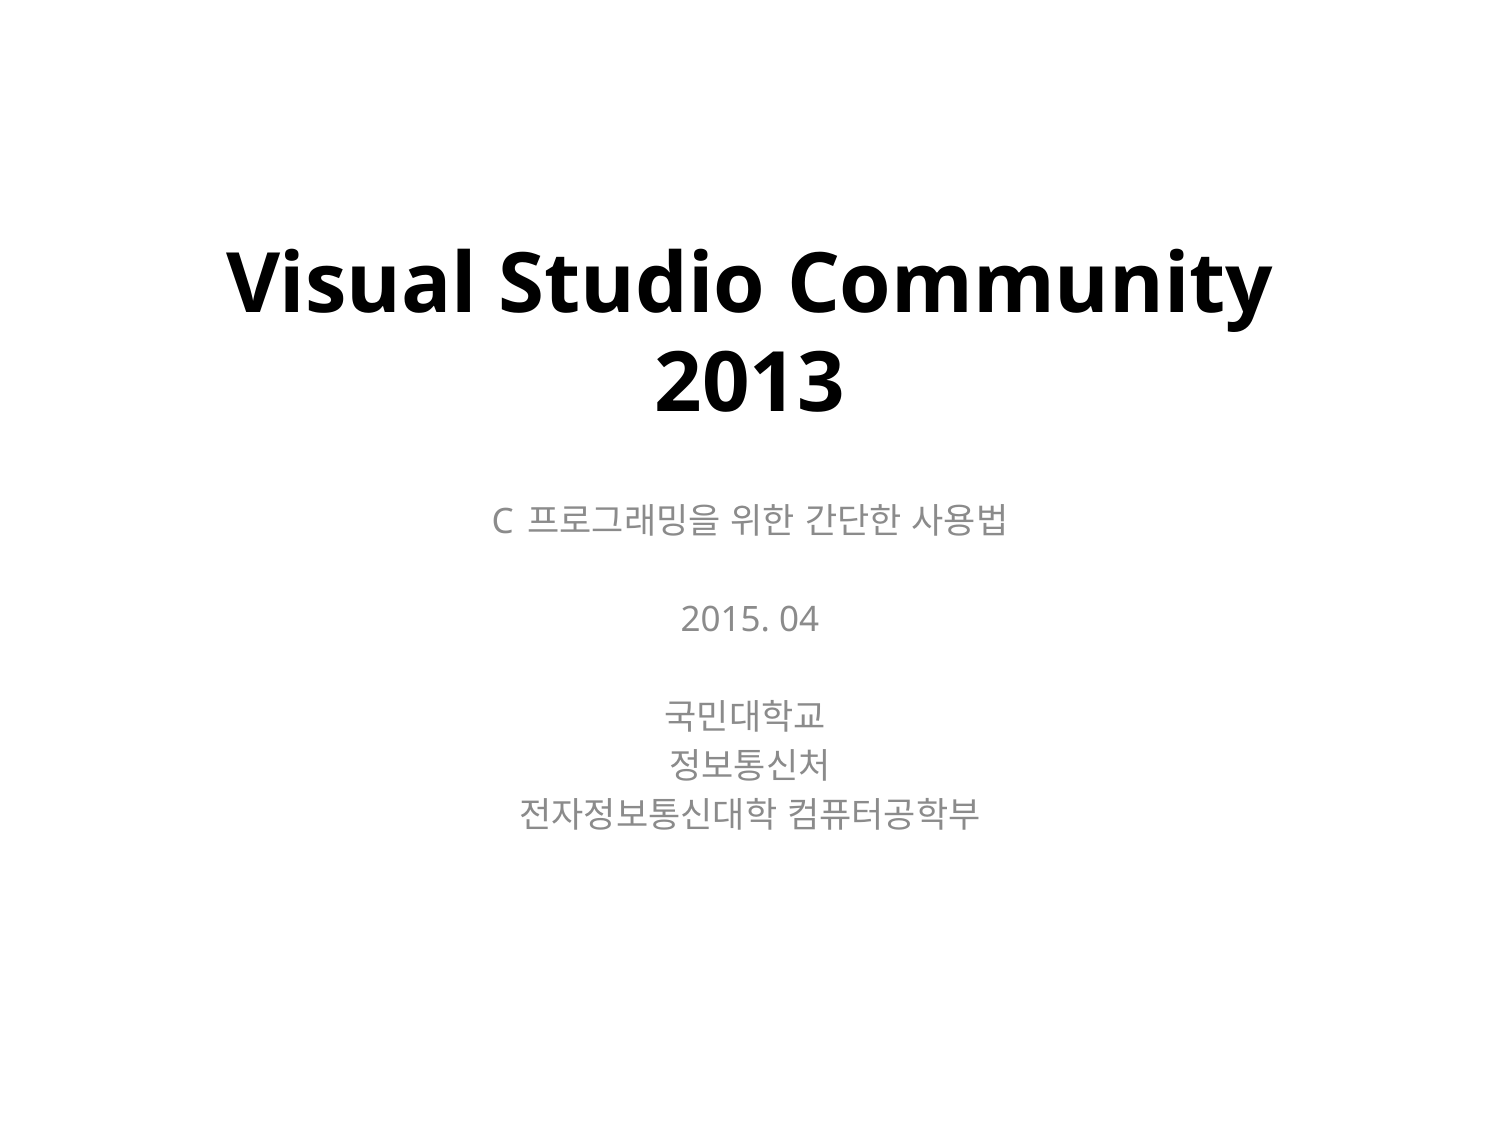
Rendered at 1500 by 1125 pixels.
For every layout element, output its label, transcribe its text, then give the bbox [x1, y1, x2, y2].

subtitle C 프로그래밍을 위한 간단한 사용법 2015. 04 국민대학교 정보통신처 전자정보통신대학 컴퓨터공학부 [225, 491, 1275, 843]
title Visual Studio Community 2013 [112, 208, 1388, 450]
